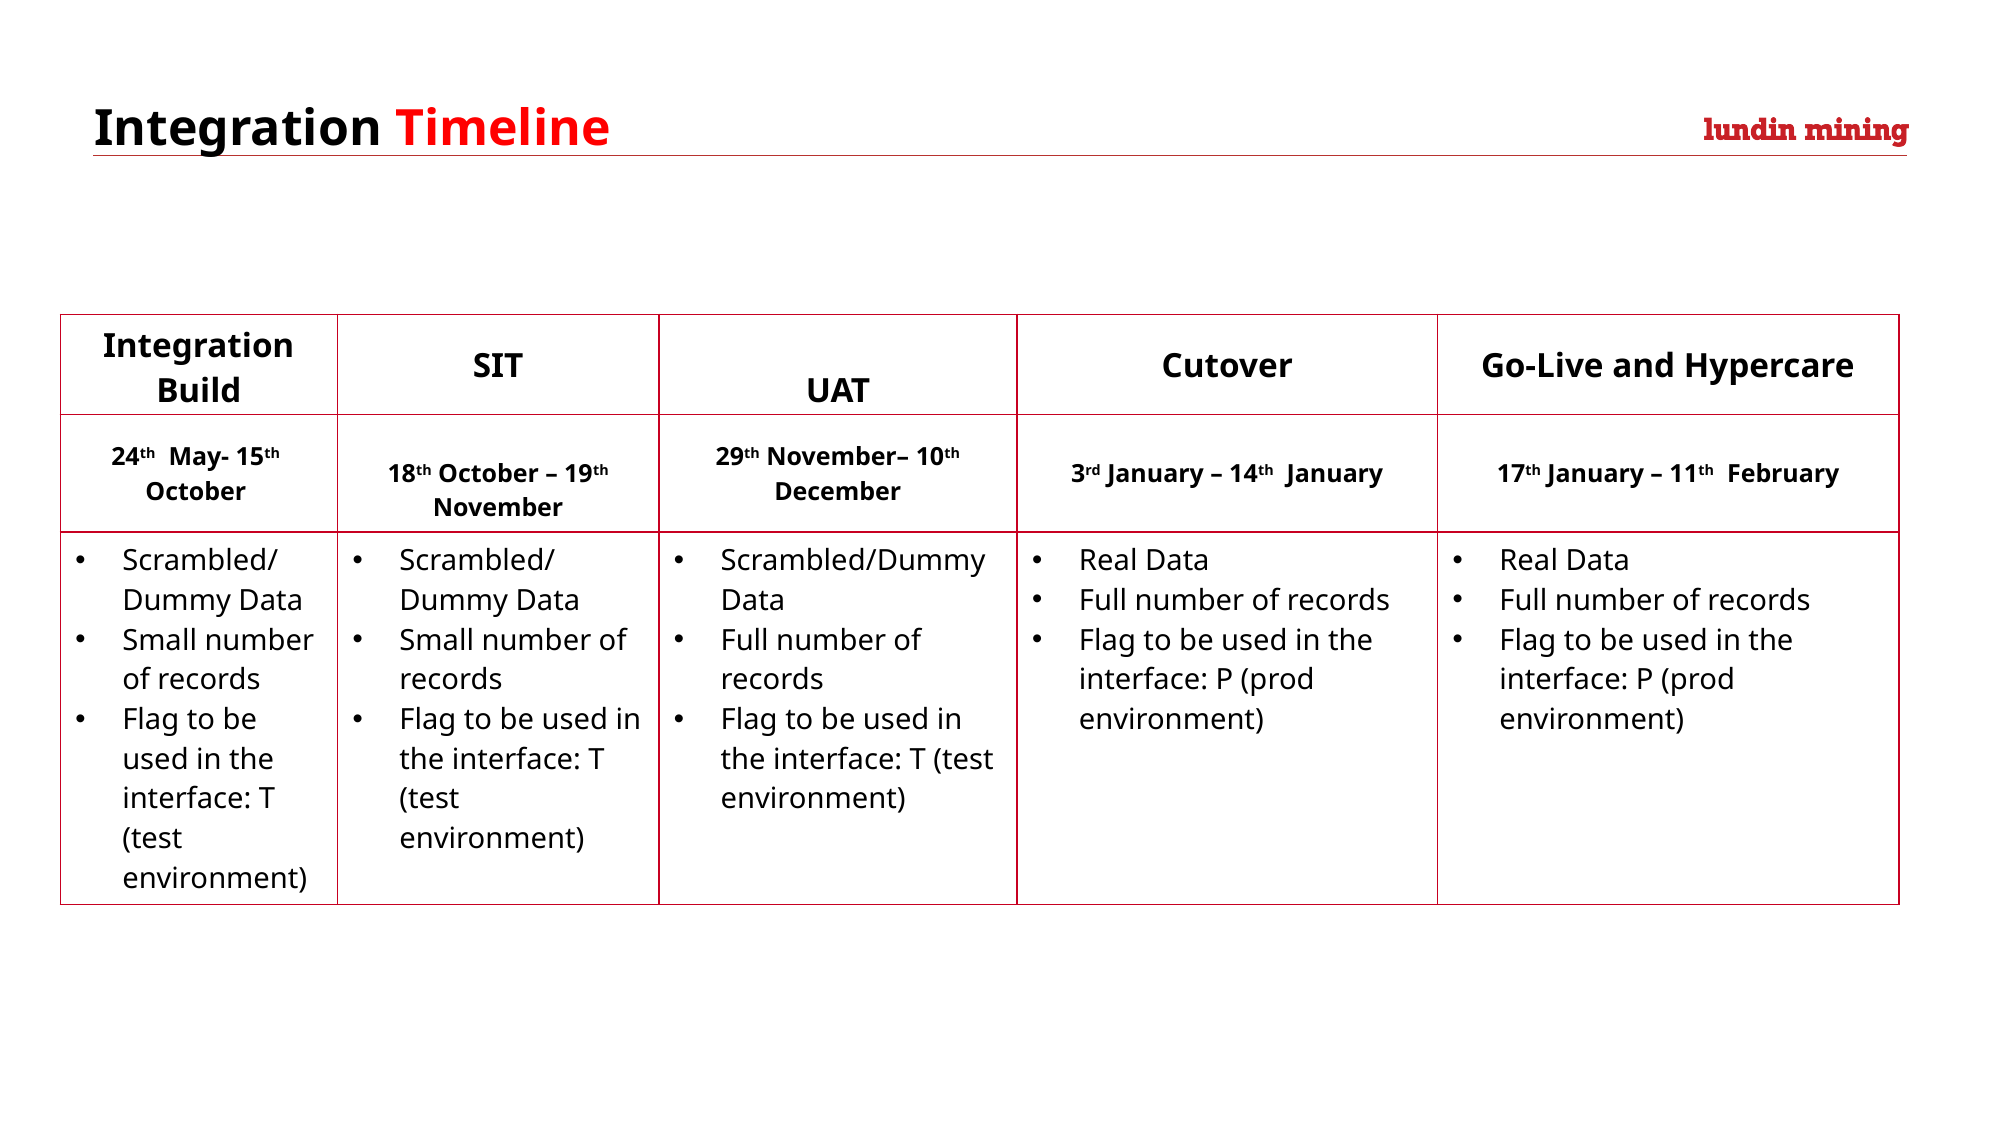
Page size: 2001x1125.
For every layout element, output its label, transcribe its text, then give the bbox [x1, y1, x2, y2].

text_box Integration Timeline [79, 87, 1900, 163]
table_header 29th November– 10th December [660, 415, 1016, 531]
table_header 18th October – 19th November [338, 415, 658, 531]
table_header Cutover [1018, 315, 1437, 414]
table_cell Scrambled/Dummy Data Full number of records Flag to be used in the interface: T (test environment) [660, 533, 1016, 904]
table_header 24th May- 15th October [61, 415, 337, 531]
table_header UAT [660, 315, 1016, 414]
table_cell Scrambled/Dummy Data Small number of records Flag to be used in the interface: T (test environment) [338, 533, 658, 904]
table_cell Real Data Full number of records Flag to be used in the interface: P (prod environment) [1438, 533, 1898, 904]
picture [1900, 117, 1909, 147]
table_header 17th January – 11th February [1438, 415, 1898, 531]
table_header SIT [338, 315, 658, 414]
table_header Integration Build [61, 315, 337, 414]
table_header 3rd January – 14th January [1018, 415, 1437, 531]
table_cell Scrambled/Dummy Data Small number of records Flag to be used in the interface: T (test environment) [61, 533, 337, 904]
table_header Go-Live and Hypercare [1438, 315, 1898, 414]
table_cell Real Data Full number of records Flag to be used in the interface: P (prod environment) [1018, 533, 1437, 904]
